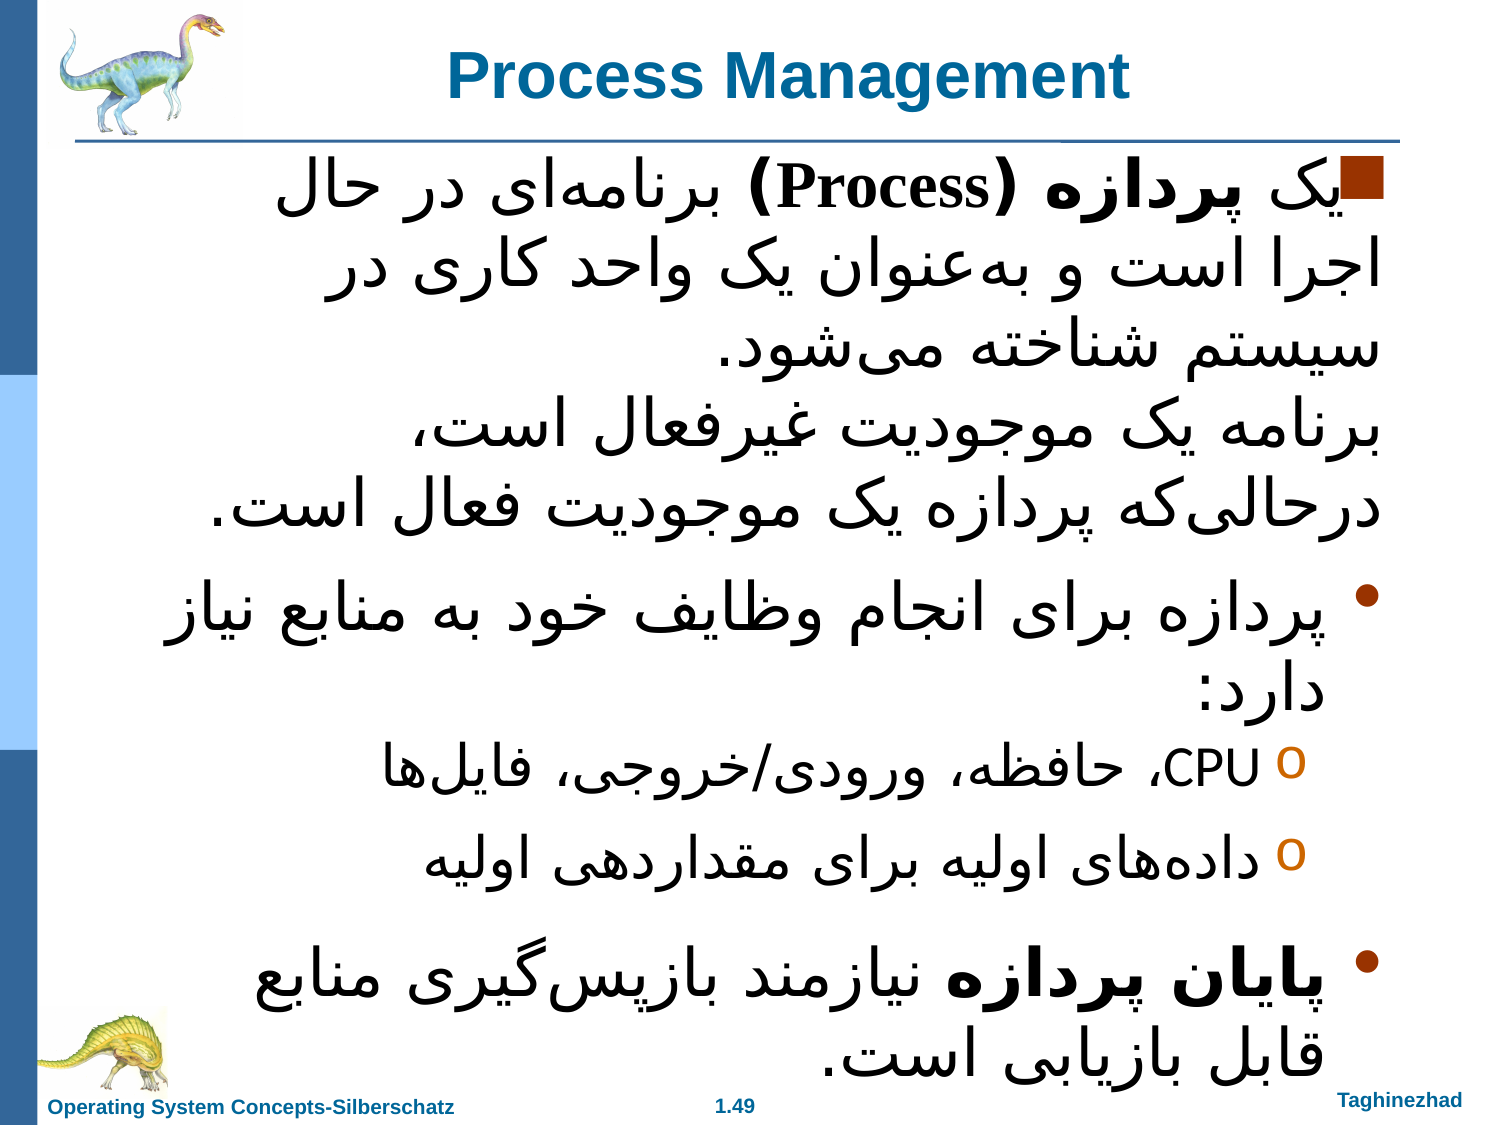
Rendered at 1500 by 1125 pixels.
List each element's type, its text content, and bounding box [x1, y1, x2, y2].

picture [38, 1006, 168, 1099]
list یک پردازه (Process) برنامه‌ای در حال اجرا است و به‌عنوان یک واحد کاری در سیستم شناخته می‌شود. برنامه یک موجودیت غیرفعال است، درحالی‌که پردازه یک موجودیت فعال است. پردازه برای انجام وظایف خود به منابع نیاز دارد: CPU، حافظه، ورودی/خروجی، فایل‌ها داده‌های اولیه برای مقداردهی اولیه پایان پردازه نیازمند بازپس‌گیری منابع قابل بازیابی است. [127, 132, 1399, 971]
title Process Management [178, 24, 1399, 120]
picture [46, 0, 243, 149]
